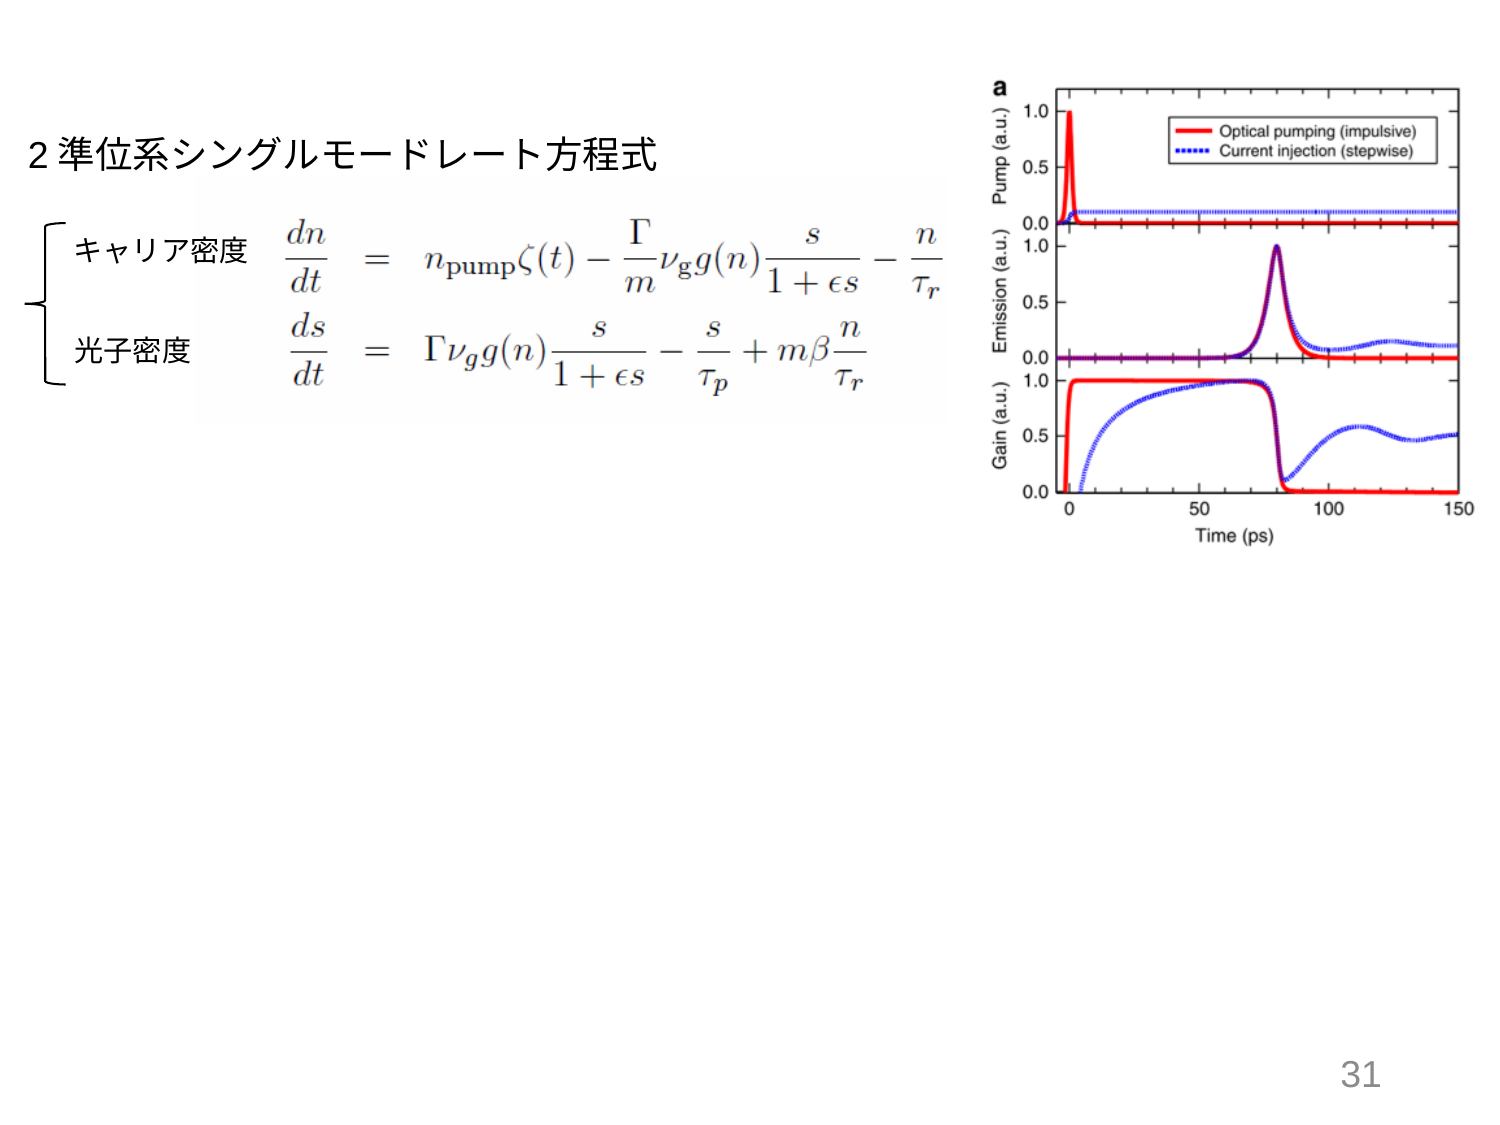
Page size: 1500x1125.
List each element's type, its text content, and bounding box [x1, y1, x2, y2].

slide_number 30 [1059, 1042, 1397, 1103]
picture [945, 42, 1495, 558]
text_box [13, 123, 945, 425]
